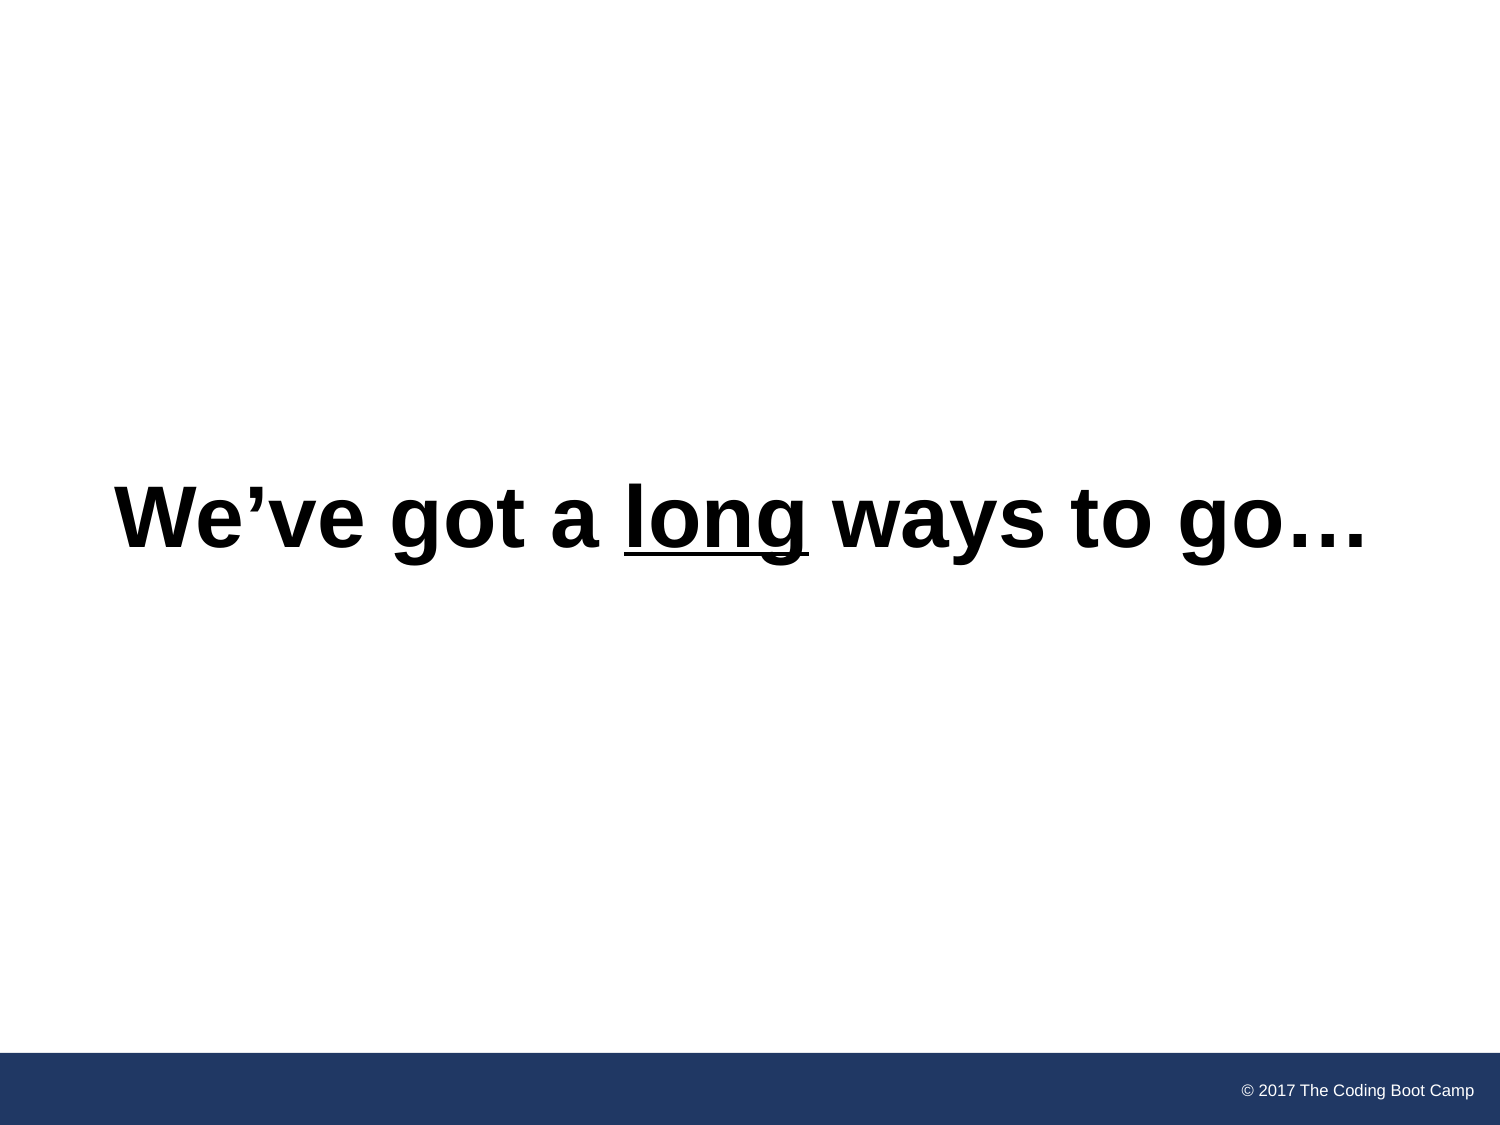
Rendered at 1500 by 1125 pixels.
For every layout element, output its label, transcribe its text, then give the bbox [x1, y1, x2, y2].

title We’ve got a long ways to go… [11, 86, 1476, 951]
